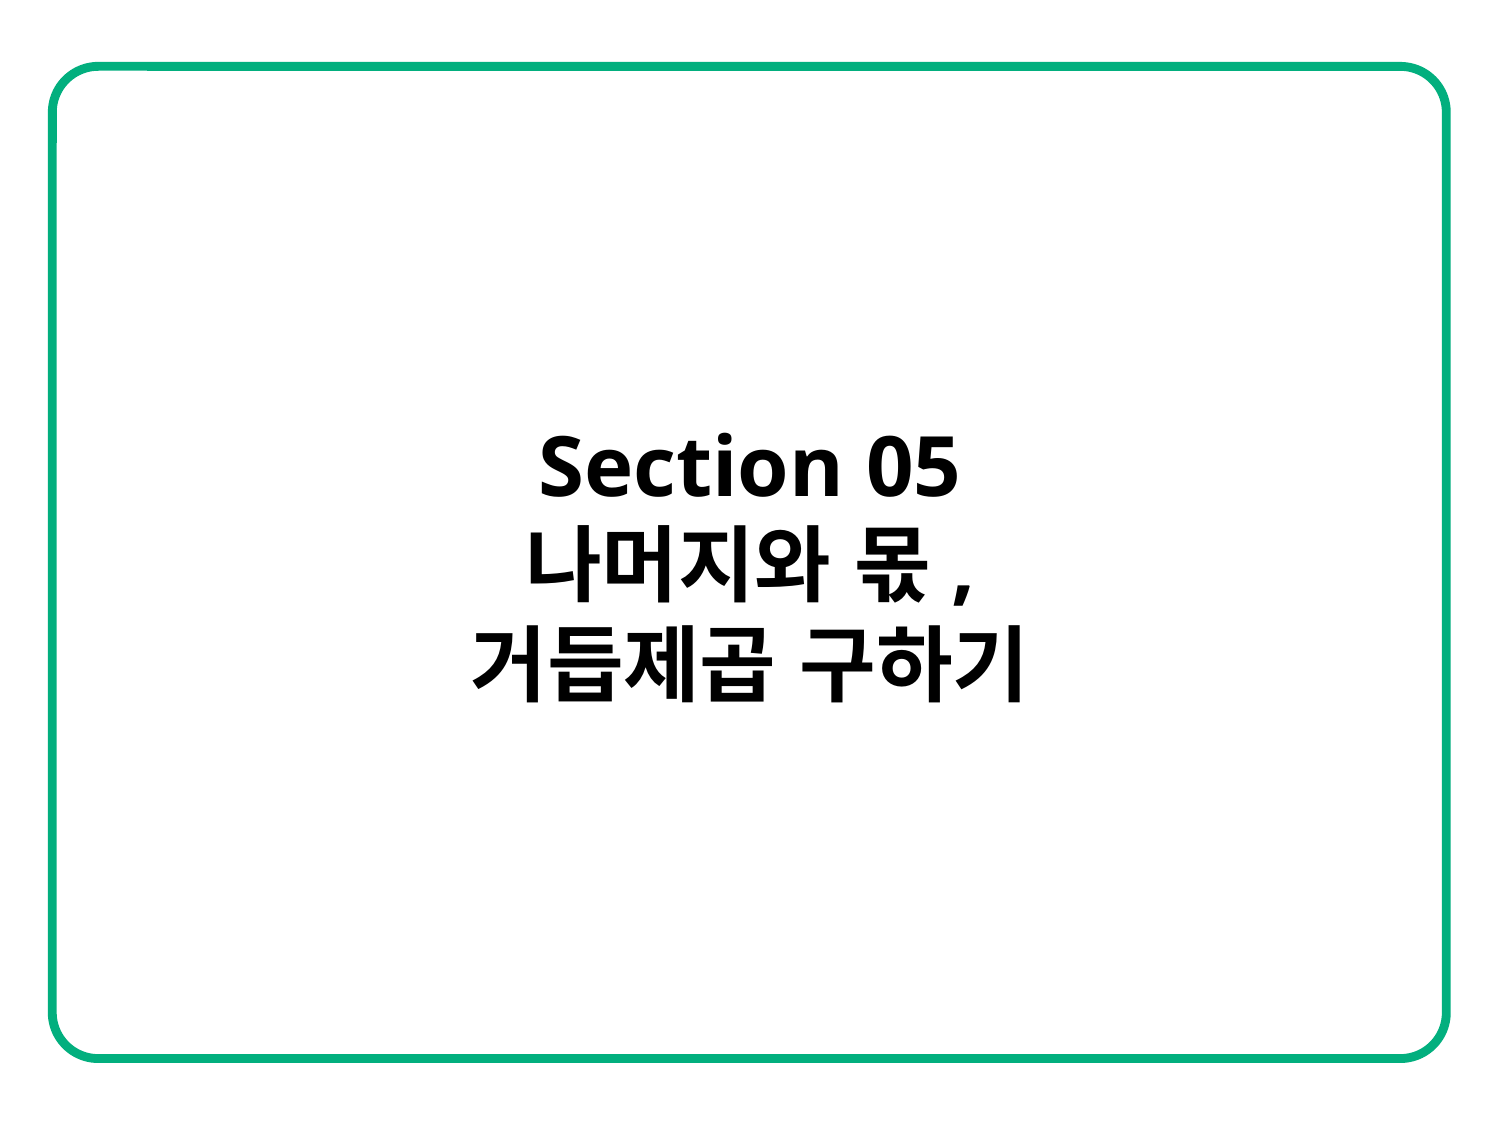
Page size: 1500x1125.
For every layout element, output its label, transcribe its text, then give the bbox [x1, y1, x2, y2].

text_box Section 05 나머지와 몫, 거듭제곱 구하기 [342, 403, 1158, 722]
